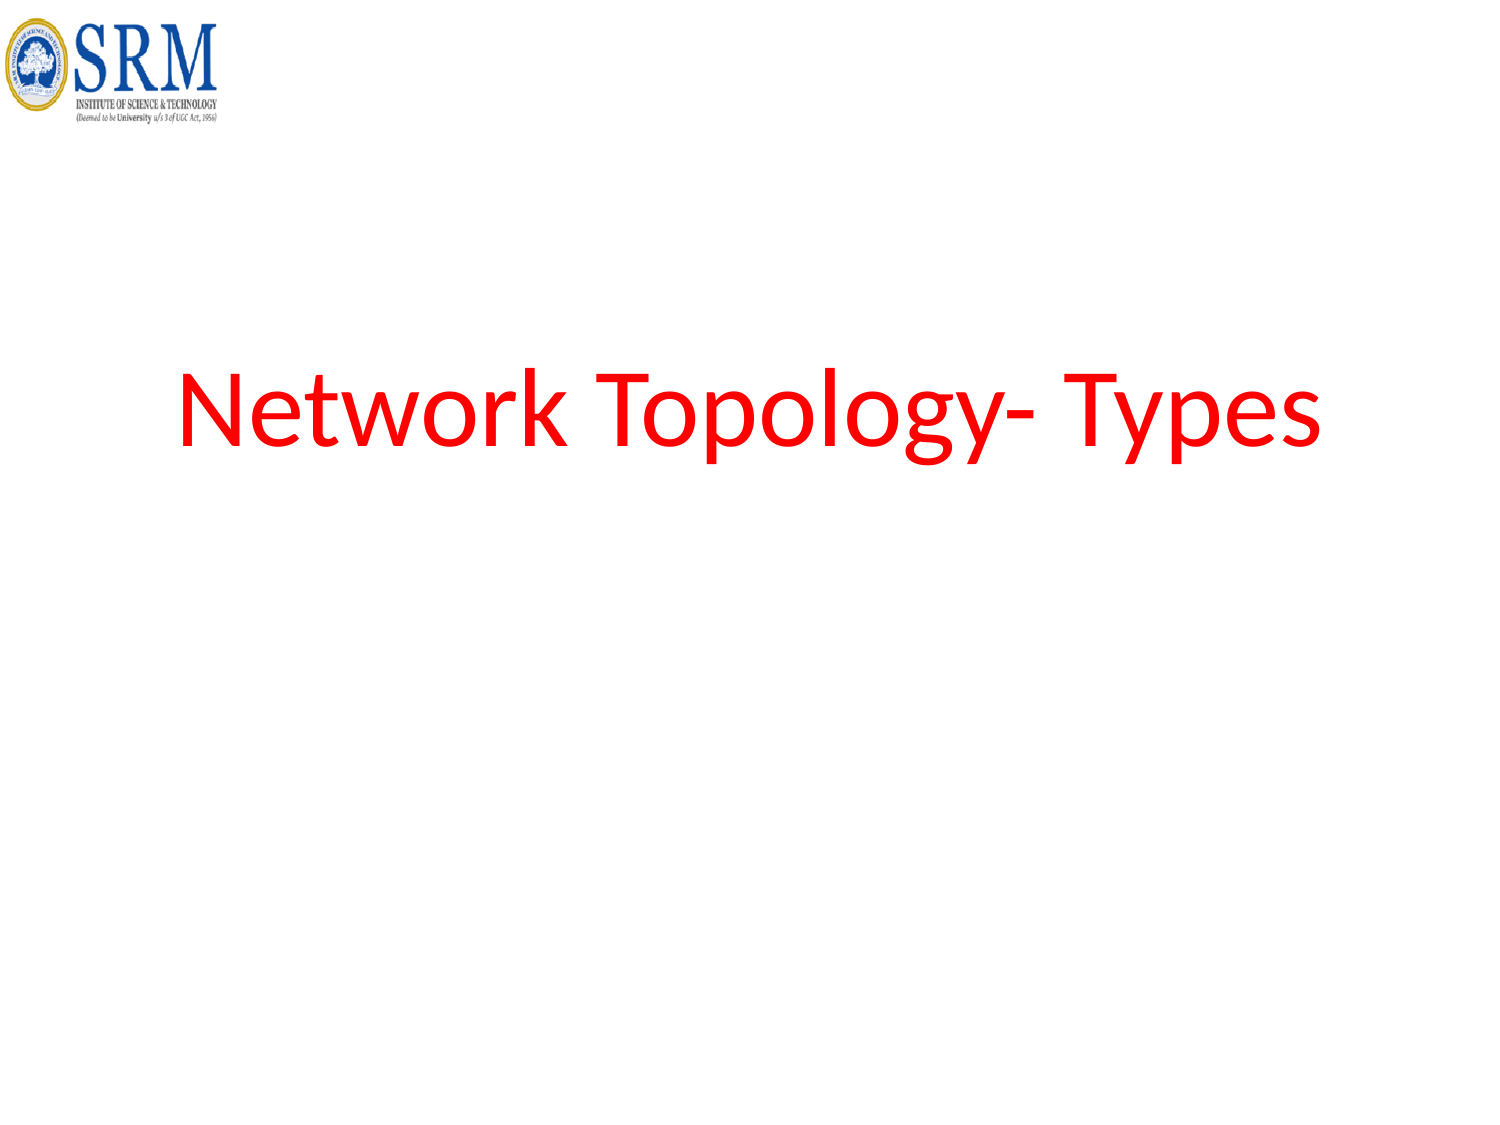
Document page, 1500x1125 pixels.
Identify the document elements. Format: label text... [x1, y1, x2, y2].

title Network Topology- Types [112, 212, 1388, 591]
picture [2, 0, 224, 138]
